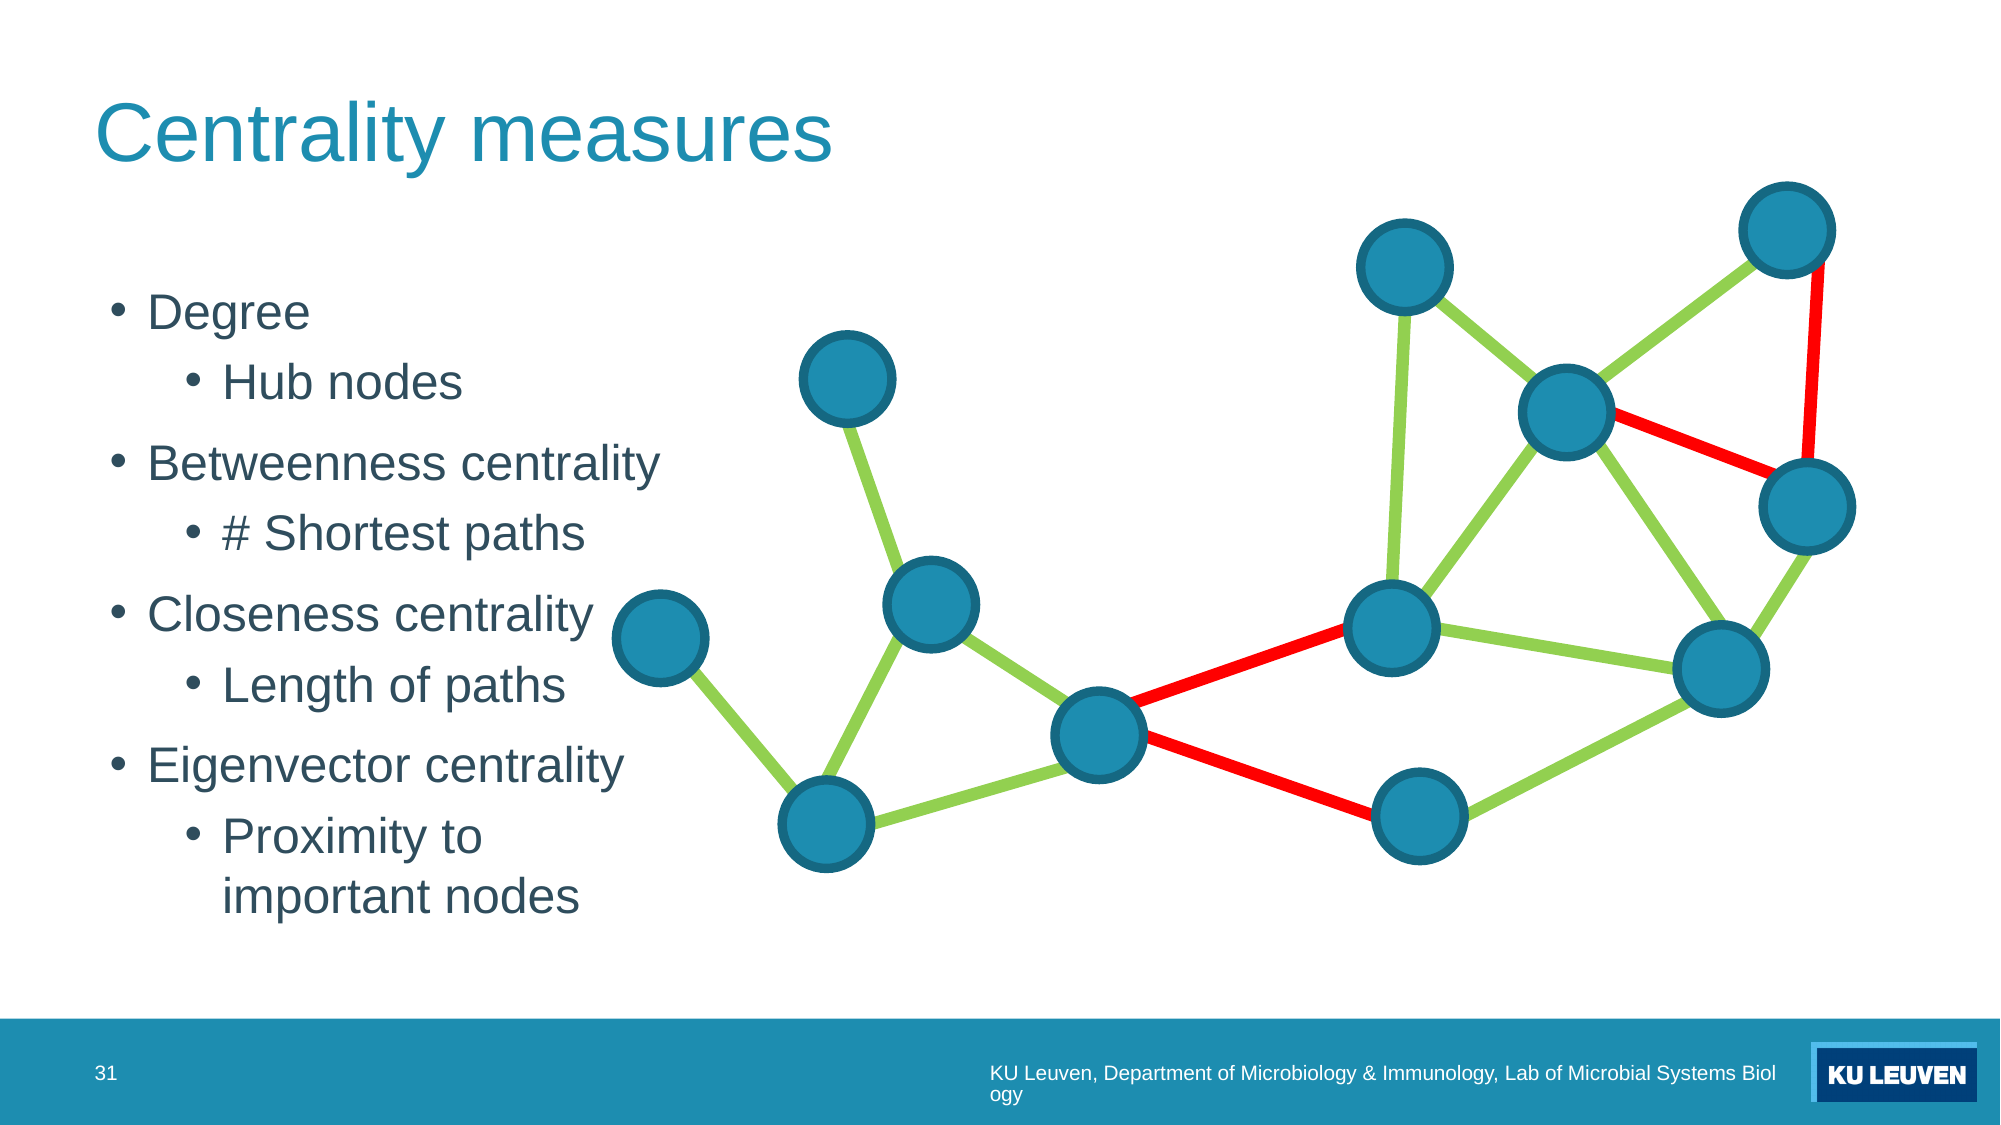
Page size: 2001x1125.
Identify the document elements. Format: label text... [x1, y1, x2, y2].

slide_number 31 [94, 1018, 201, 1125]
footer KU Leuven, Department of Microbiology & Immunology, Lab of Microbial Systems Biology [989, 1018, 1809, 1125]
list Degree Hub nodes Betweenness centrality # Shortest paths Closeness centrality Length of paths Eigenvector centrality Proximity to important nodes [94, 271, 1906, 1004]
picture [1811, 1042, 1977, 1102]
title Centrality measures [94, 33, 1906, 223]
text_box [616, 186, 1852, 869]
